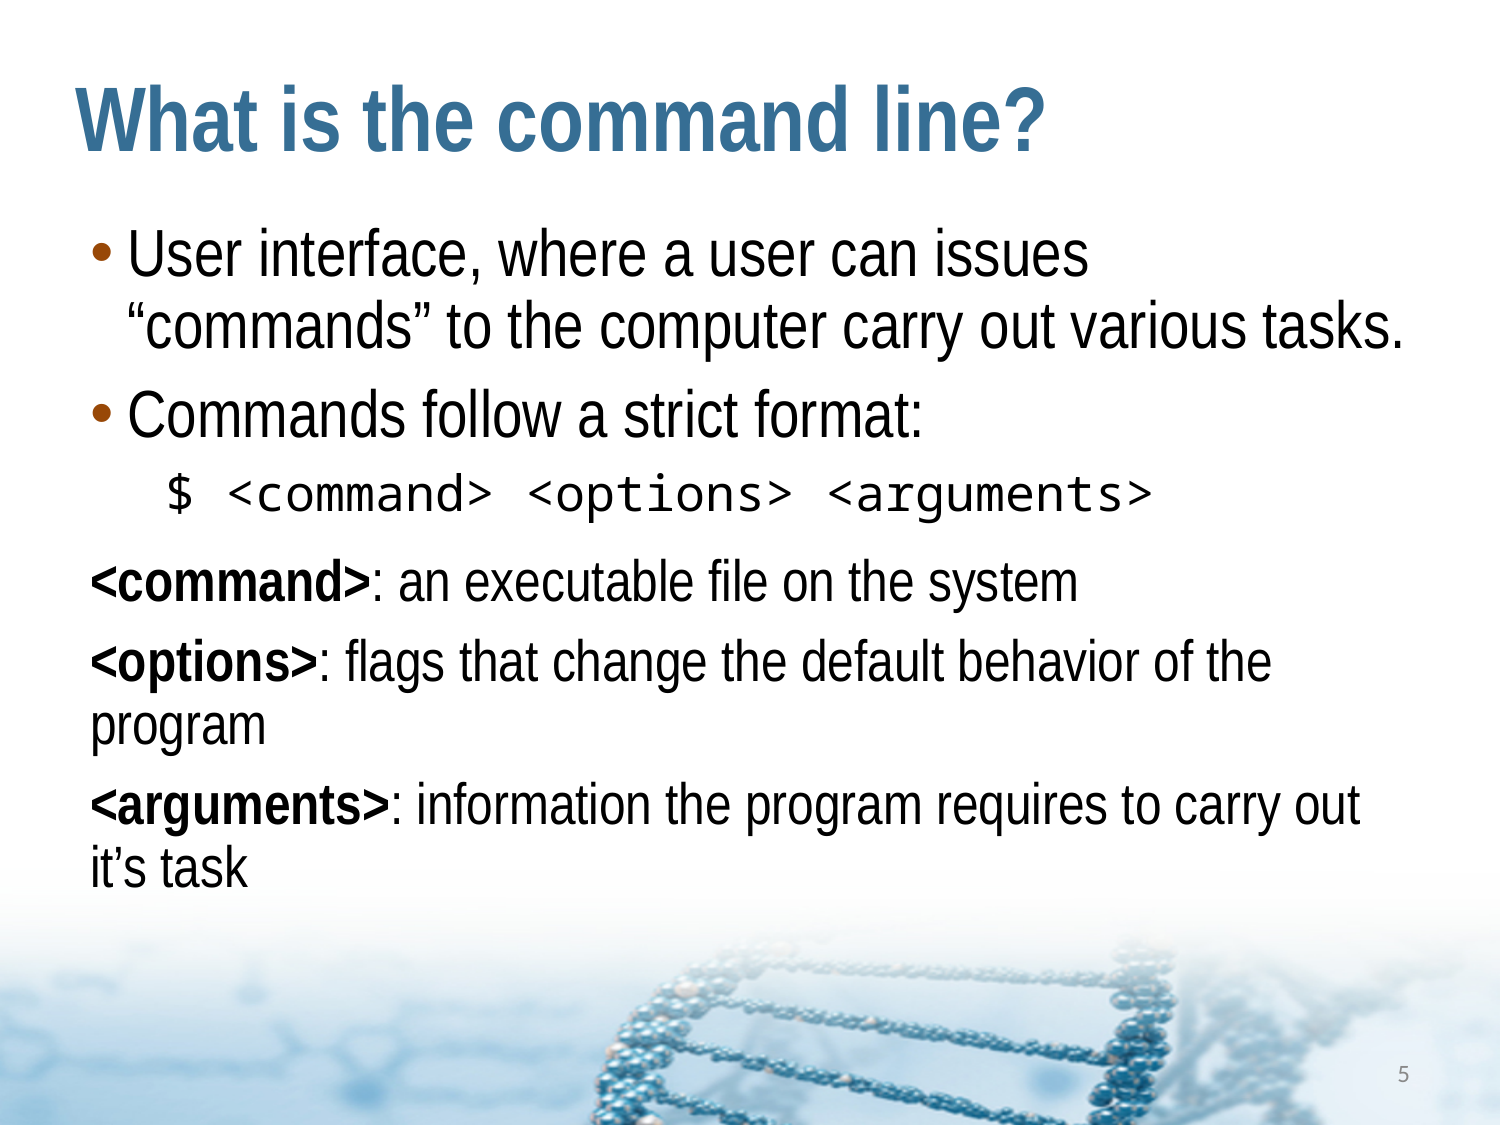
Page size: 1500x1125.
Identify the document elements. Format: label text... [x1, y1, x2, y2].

picture [0, 862, 1500, 1125]
title What is the command line? [60, 20, 1455, 209]
slide_number 5 [1074, 1042, 1425, 1103]
list User interface, where a user can issues “commands” to the computer carry out various tasks. Commands follow a strict format: $ <command> <options> <arguments> <command>: an executable file on the system <options>: flags that change the default behavior of the program <arguments>: information the program requires to carry out it’s task [75, 211, 1425, 998]
